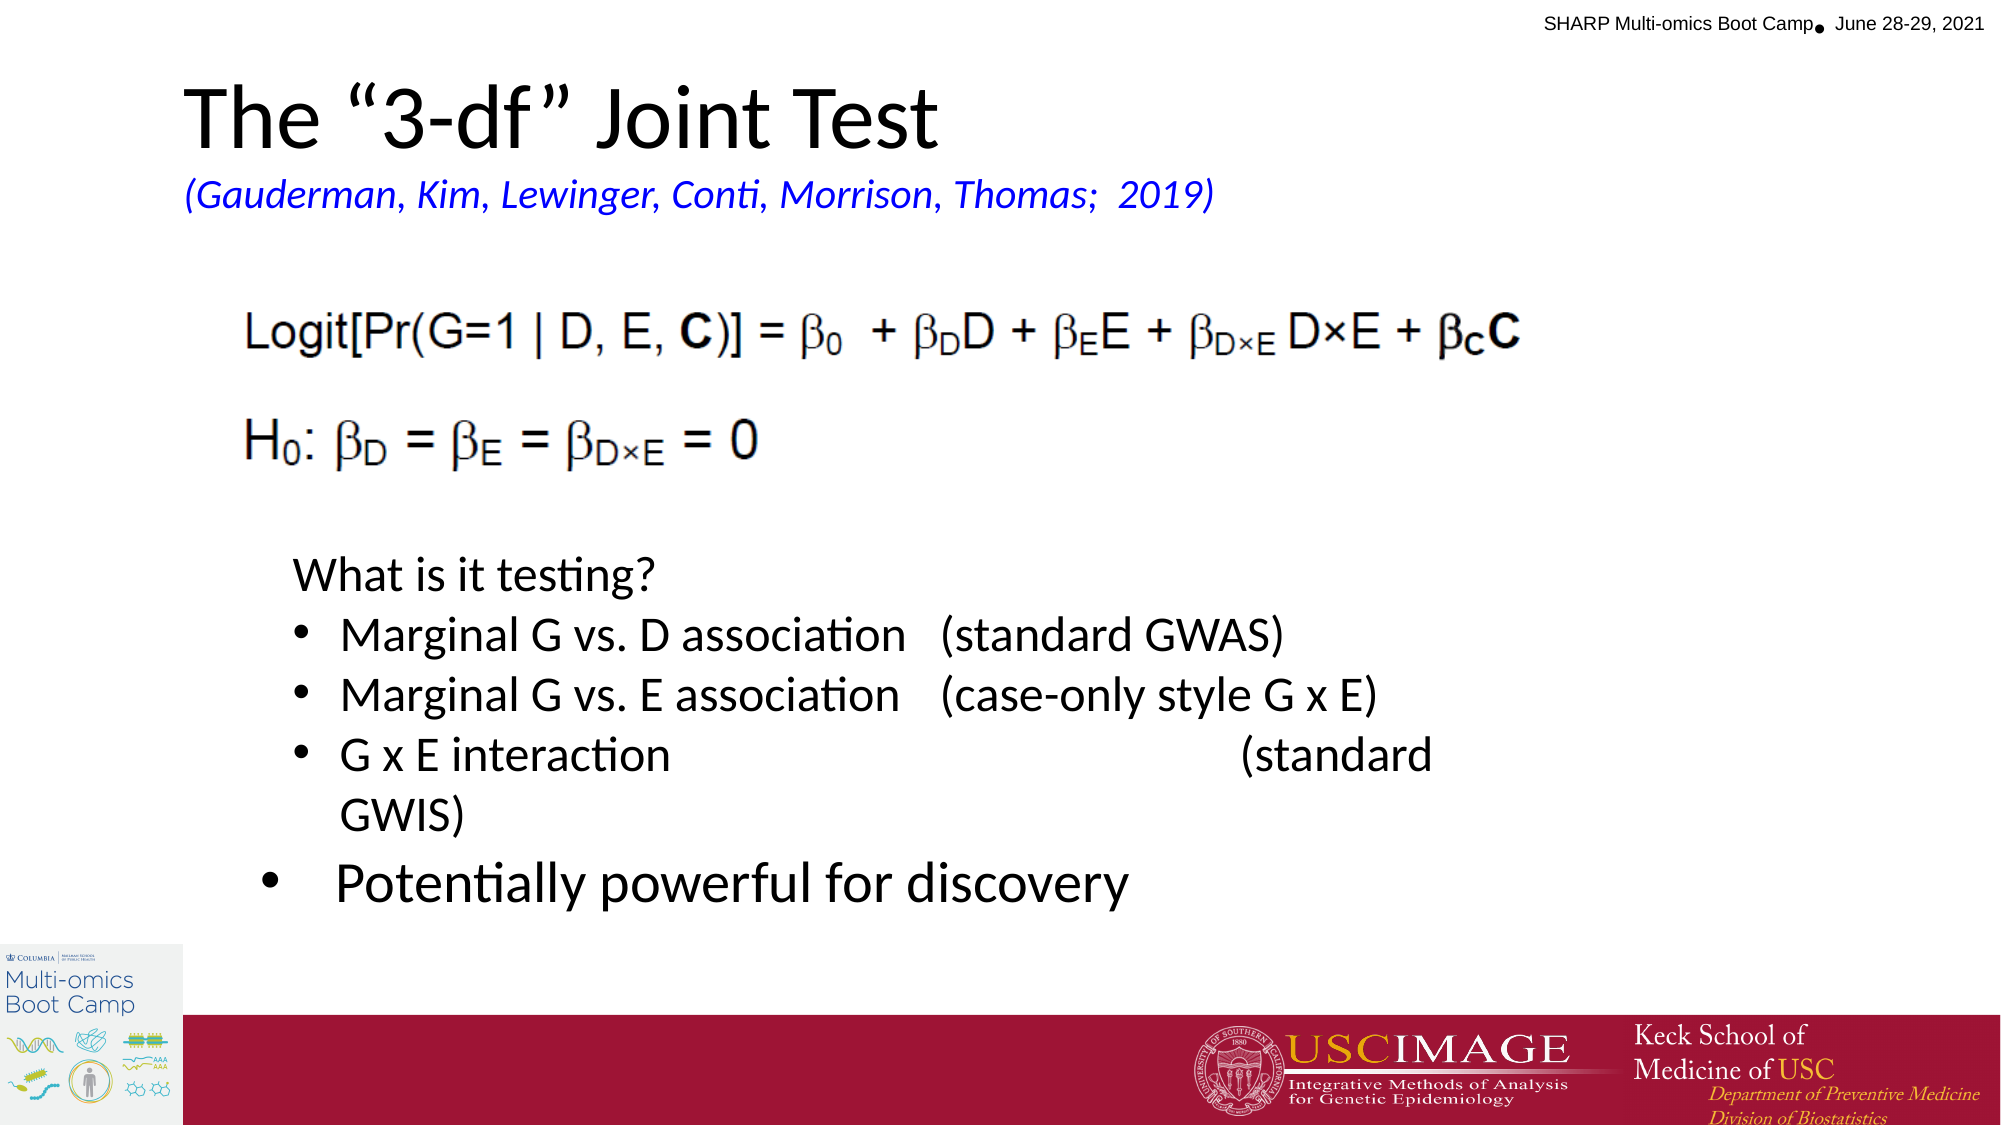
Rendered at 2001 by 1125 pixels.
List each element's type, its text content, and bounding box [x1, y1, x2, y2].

picture [224, 295, 1549, 378]
text_box What is it testing? Marginal G vs. D association (standard GWAS) Marginal G vs. E association (case-only style G x E) G x E interaction (standard GWIS) [277, 533, 1568, 894]
picture [0, 944, 183, 1125]
picture [235, 404, 789, 489]
text_box Potentially powerful for discovery [245, 836, 1145, 922]
picture [1178, 1012, 1713, 1125]
text_box The “3-df” Joint Test (Gauderman, Kim, Lewinger, Conti, Morrison, Thomas; 2019) [168, 49, 1409, 225]
